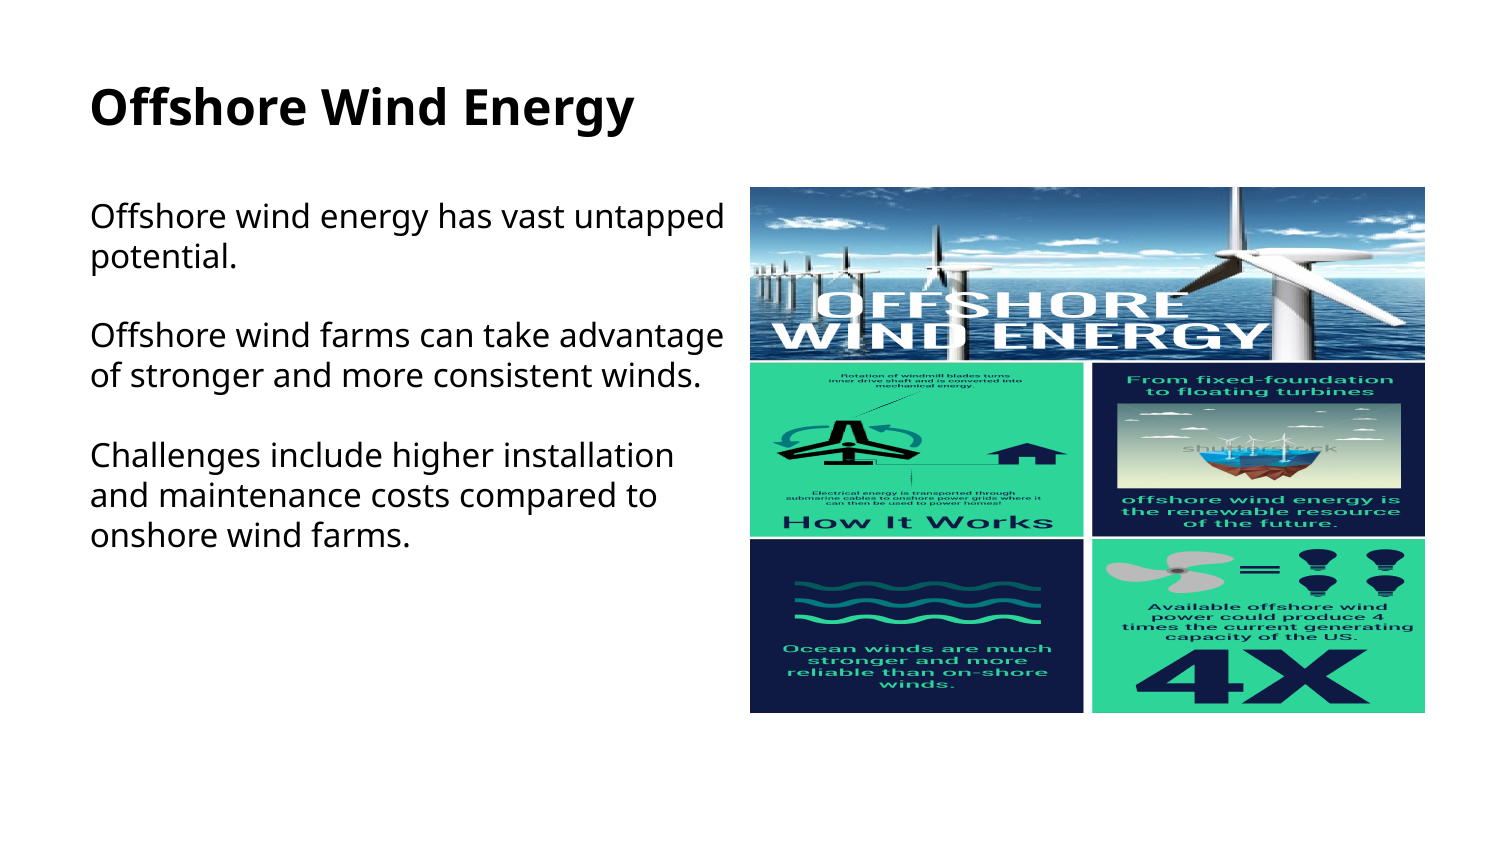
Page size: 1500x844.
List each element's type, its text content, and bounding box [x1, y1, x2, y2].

picture [749, 187, 1425, 713]
text_box Offshore Wind Energy [74, 37, 1425, 173]
text_box Offshore wind energy has vast untapped potential. Offshore wind farms can take advantage of stronger and more consistent winds. Challenges include higher installation and maintenance costs compared to onshore wind farms. [74, 187, 749, 713]
